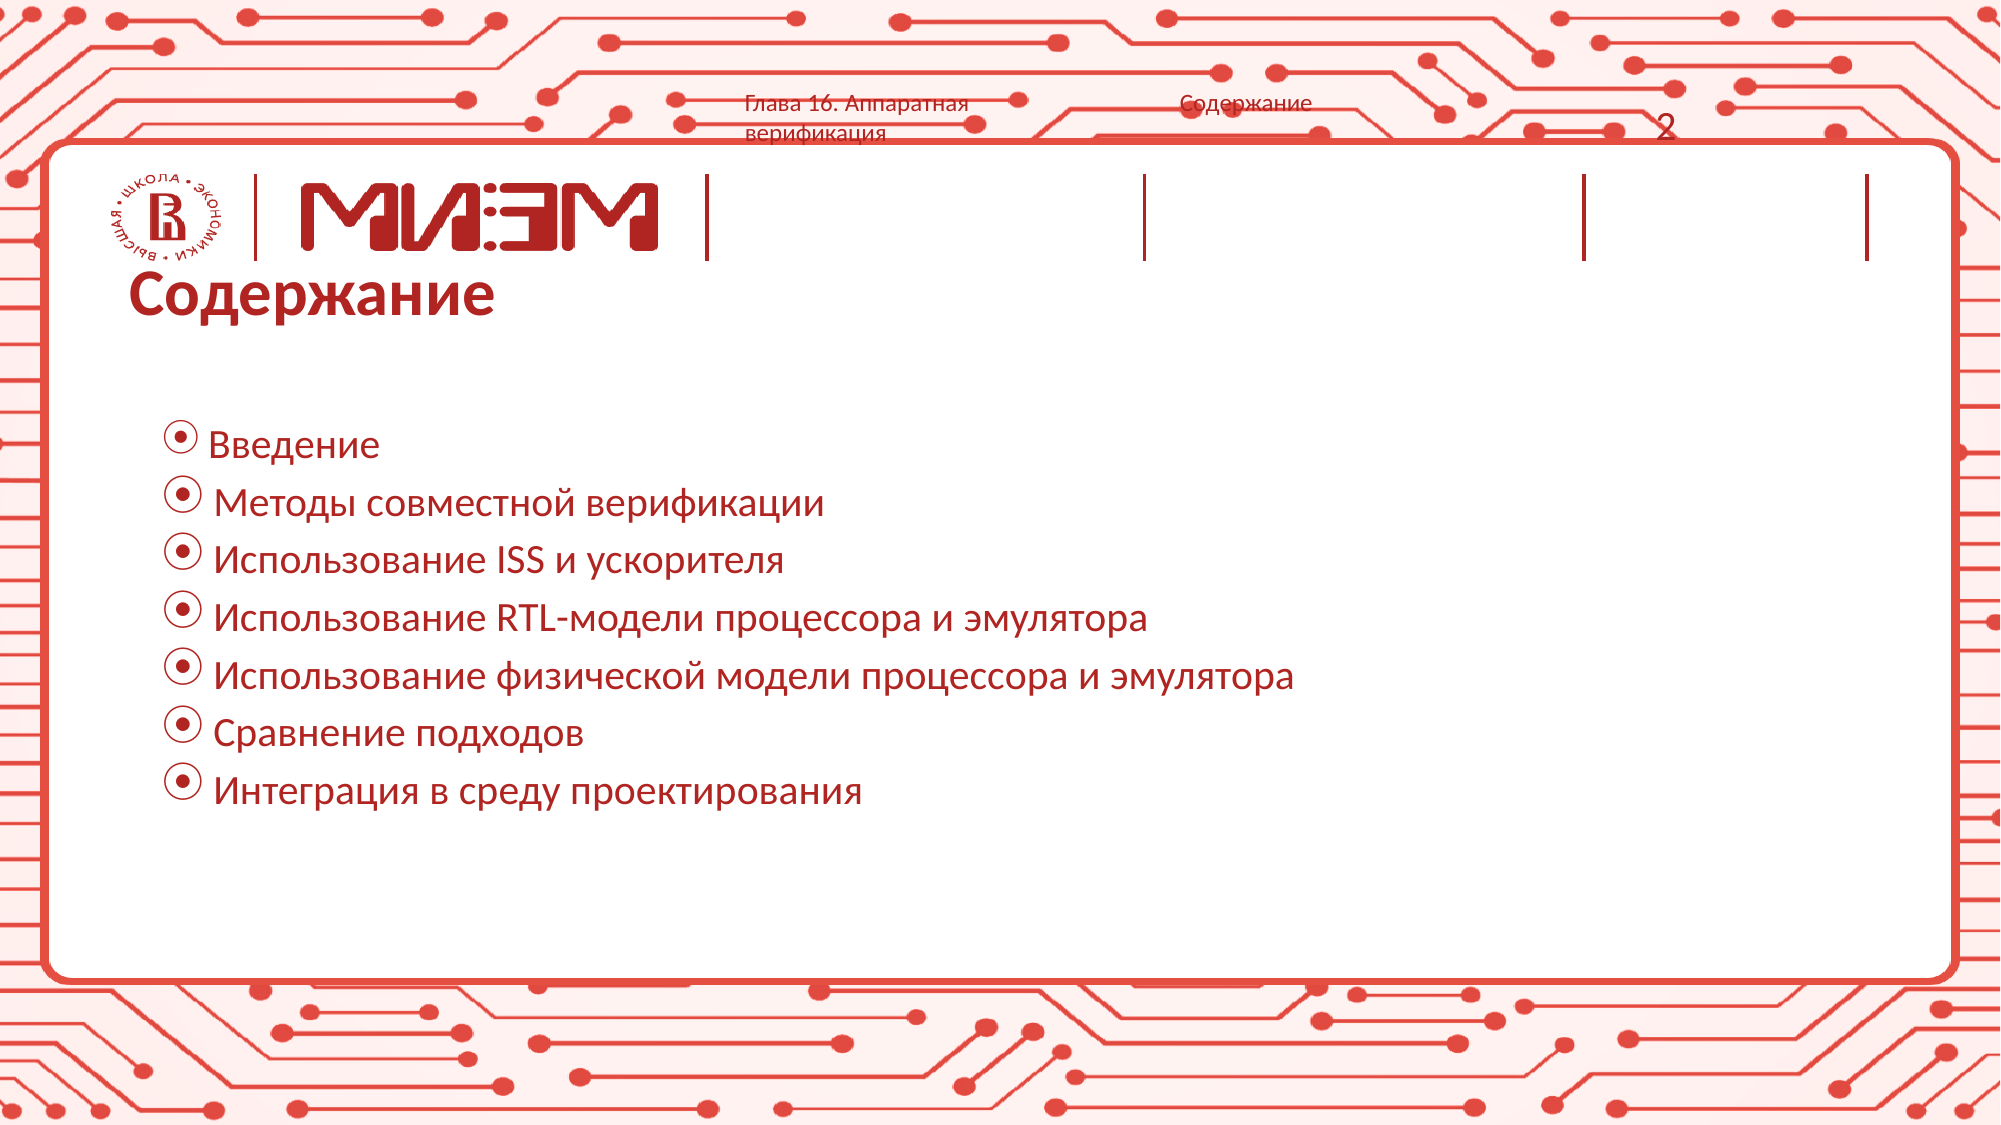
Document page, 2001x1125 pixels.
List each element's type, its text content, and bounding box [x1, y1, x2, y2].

slide_number 2 [1637, 94, 1692, 154]
text_box Содержание [1164, 78, 1560, 124]
text_box Глава 16. Аппаратная верификация [729, 78, 1125, 154]
picture [0, 0, 2001, 1125]
list Введение Методы совместной верификации Использование ISS и ускорителя Использование RTL-модели процессора и эмулятора Использование физической модели процессора и эмулятора Сравнение подходов Интеграция в среду проектирования [147, 402, 1344, 1002]
title Содержание [114, 222, 981, 365]
